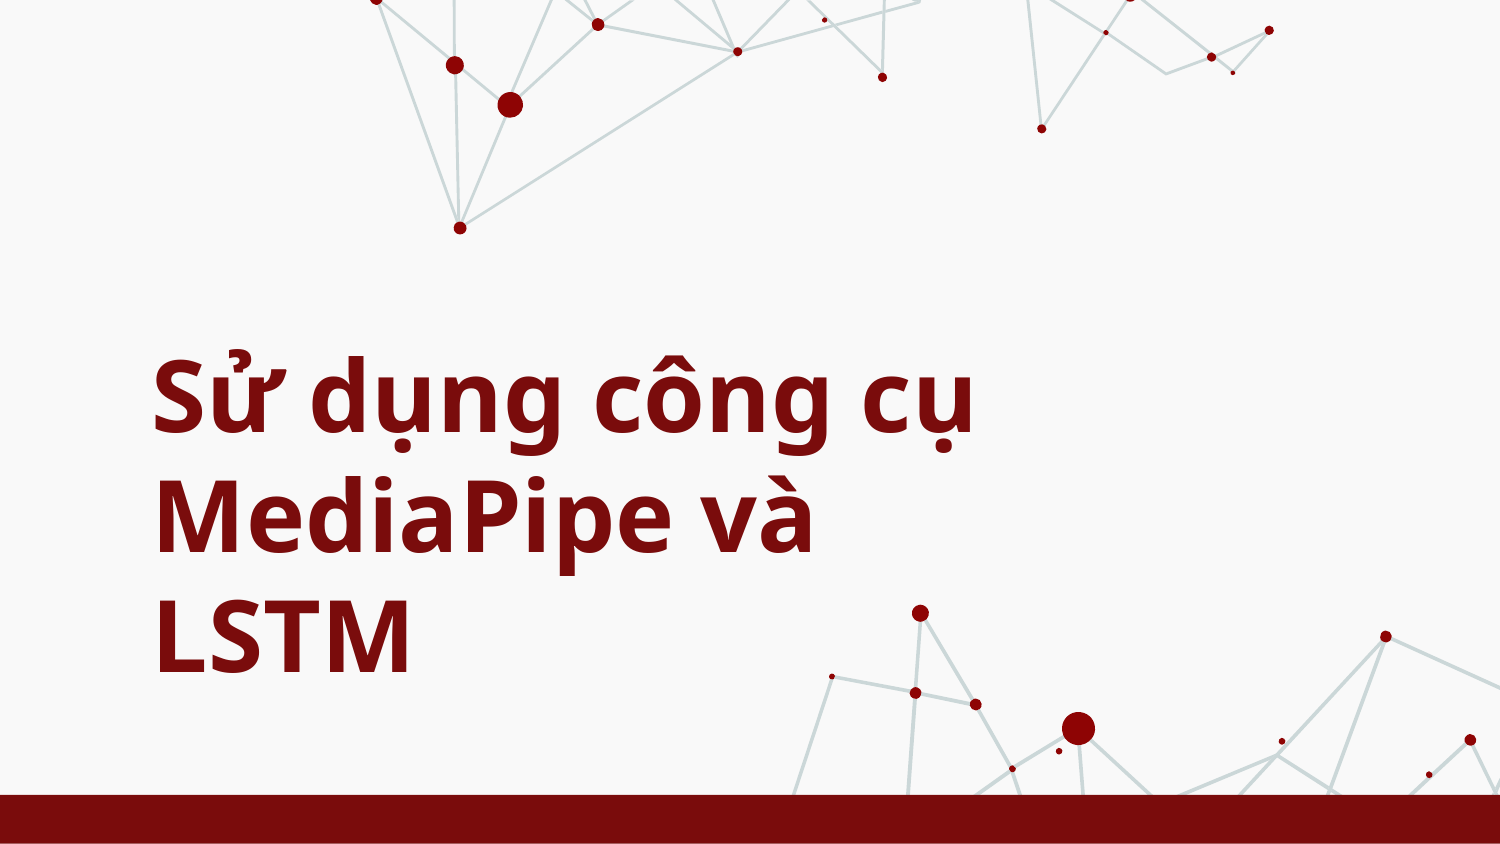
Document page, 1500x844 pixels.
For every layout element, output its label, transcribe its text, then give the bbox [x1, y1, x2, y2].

title Sử dụng công cụ MediaPipe và LSTM [136, 317, 1100, 572]
